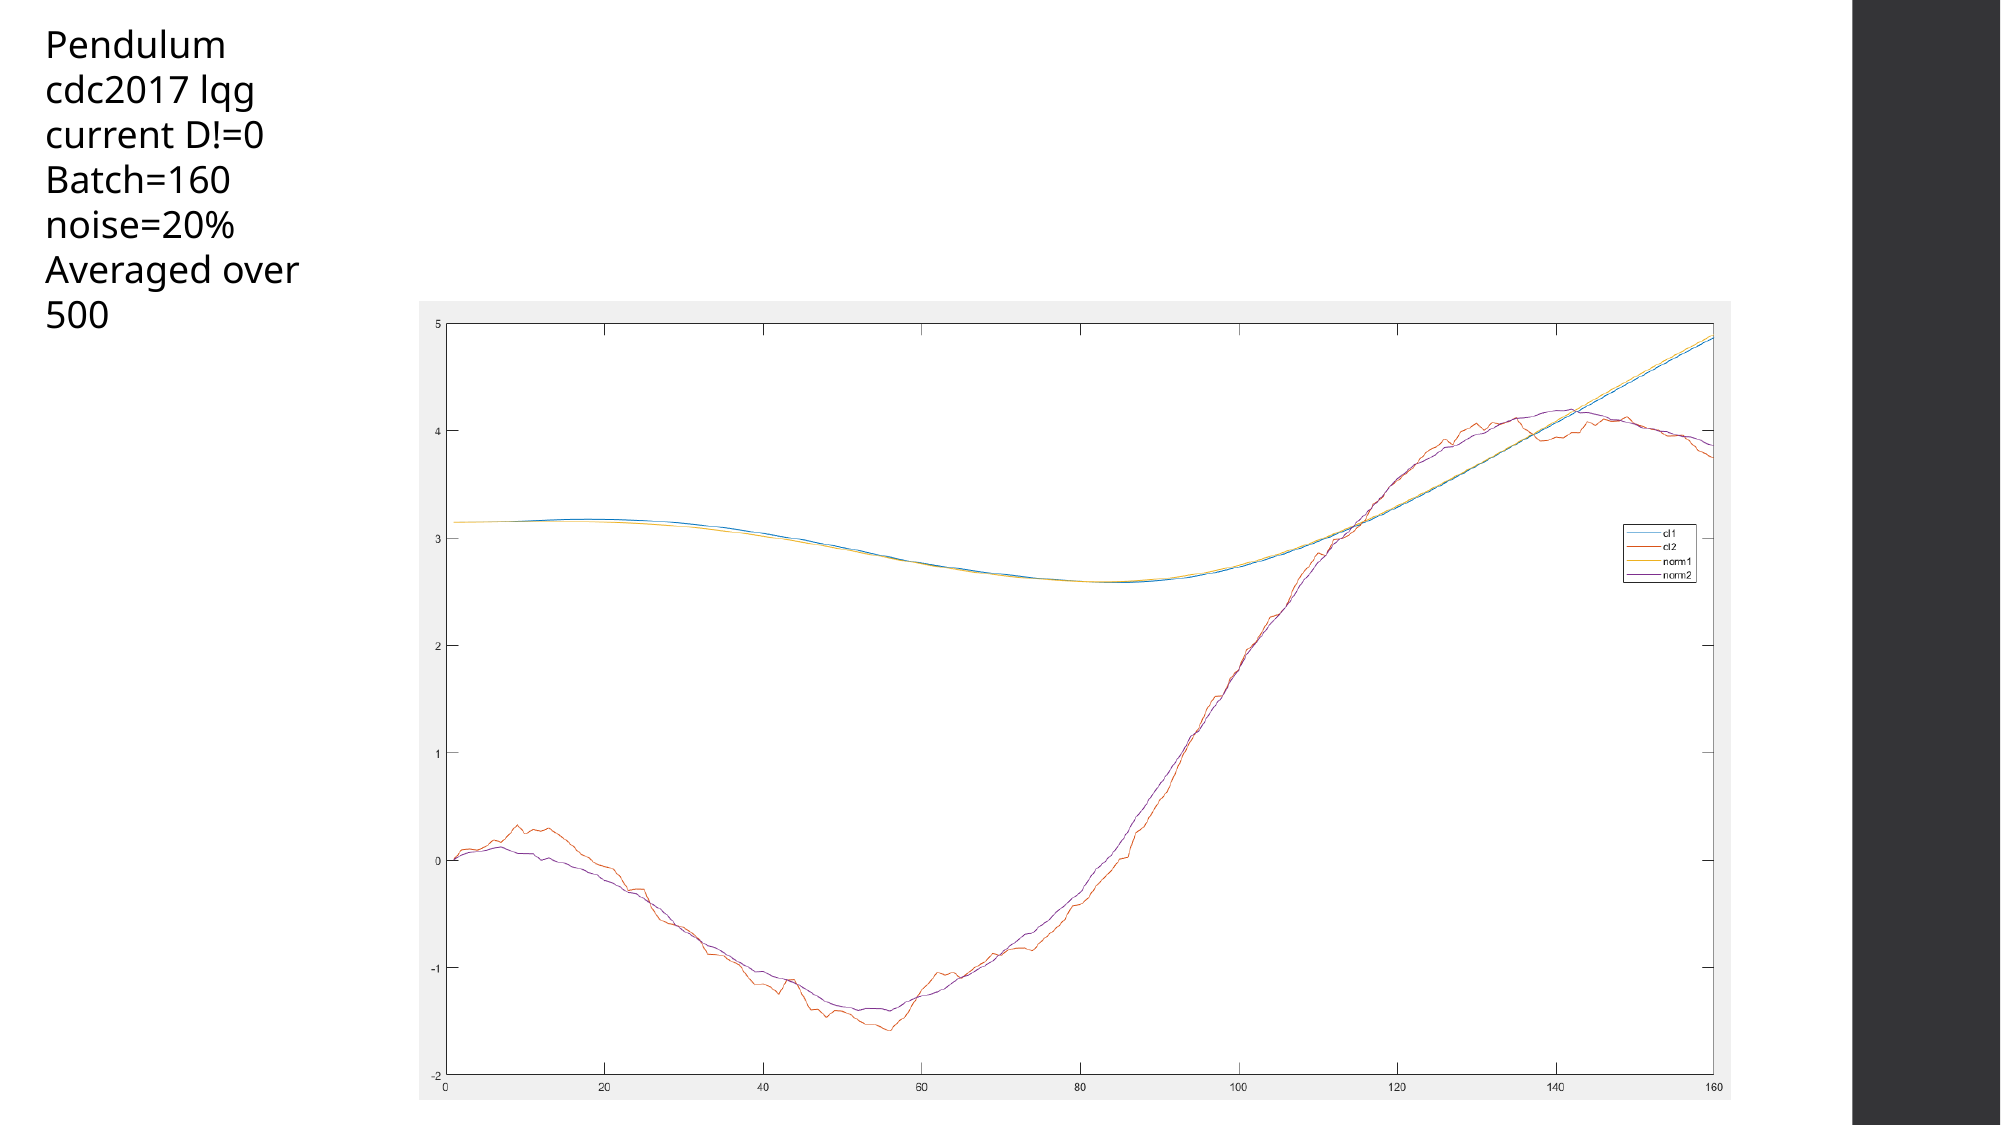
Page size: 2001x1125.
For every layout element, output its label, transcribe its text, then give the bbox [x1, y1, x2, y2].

text_box Pendulum cdc2017 lqg current D!=0 Batch=160 noise=20% Averaged over 500 [30, 13, 383, 343]
picture [419, 300, 1731, 1100]
